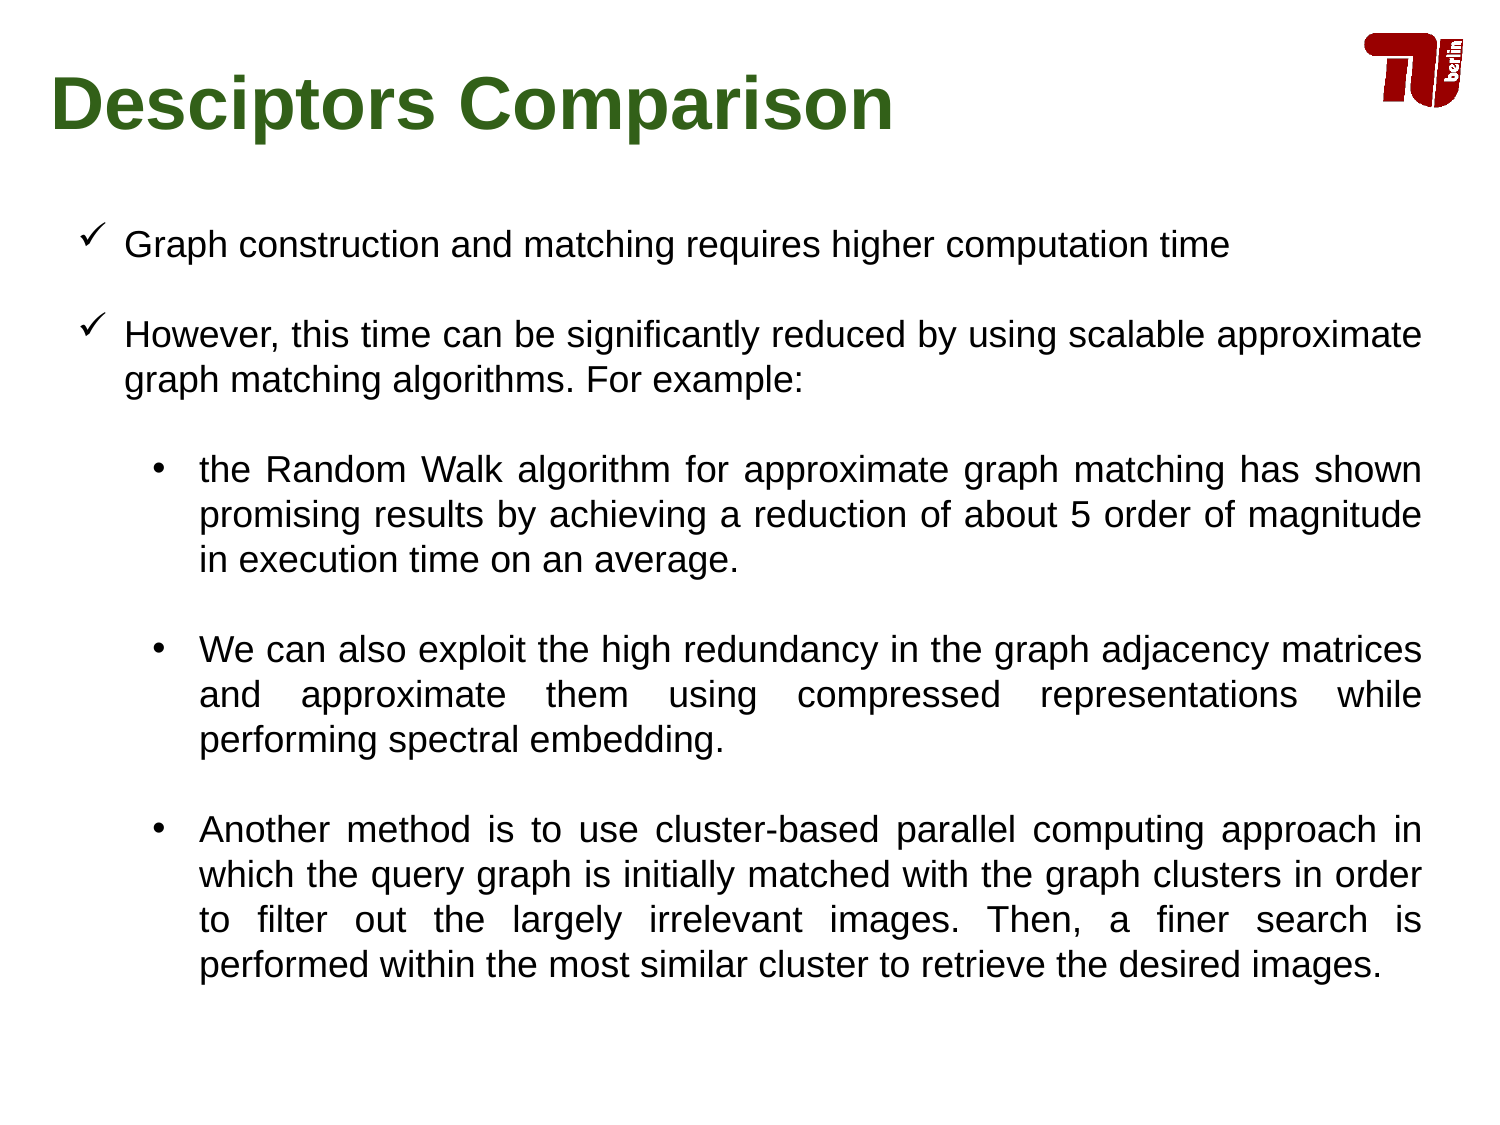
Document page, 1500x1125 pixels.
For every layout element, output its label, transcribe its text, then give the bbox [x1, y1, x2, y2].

title Desciptors Comparison [34, 53, 1401, 147]
text_box Graph construction and matching requires higher computation time However, this time can be significantly reduced by using scalable approximate graph matching algorithms. For example: the Random Walk algorithm for approximate graph matching has shown promising results by achieving a reduction of about 5 order of magnitude in execution time on an average. We can also exploit the high redundancy in the graph adjacency matrices and approximate them using compressed representations while performing spectral embedding. Another method is to use cluster-based parallel computing approach in which the query graph is initially matched with the graph clusters in order to filter out the largely irrelevant images. Then, a finer search is performed within the most similar cluster to retrieve the desired images. [62, 212, 1438, 993]
picture [1362, 32, 1465, 108]
